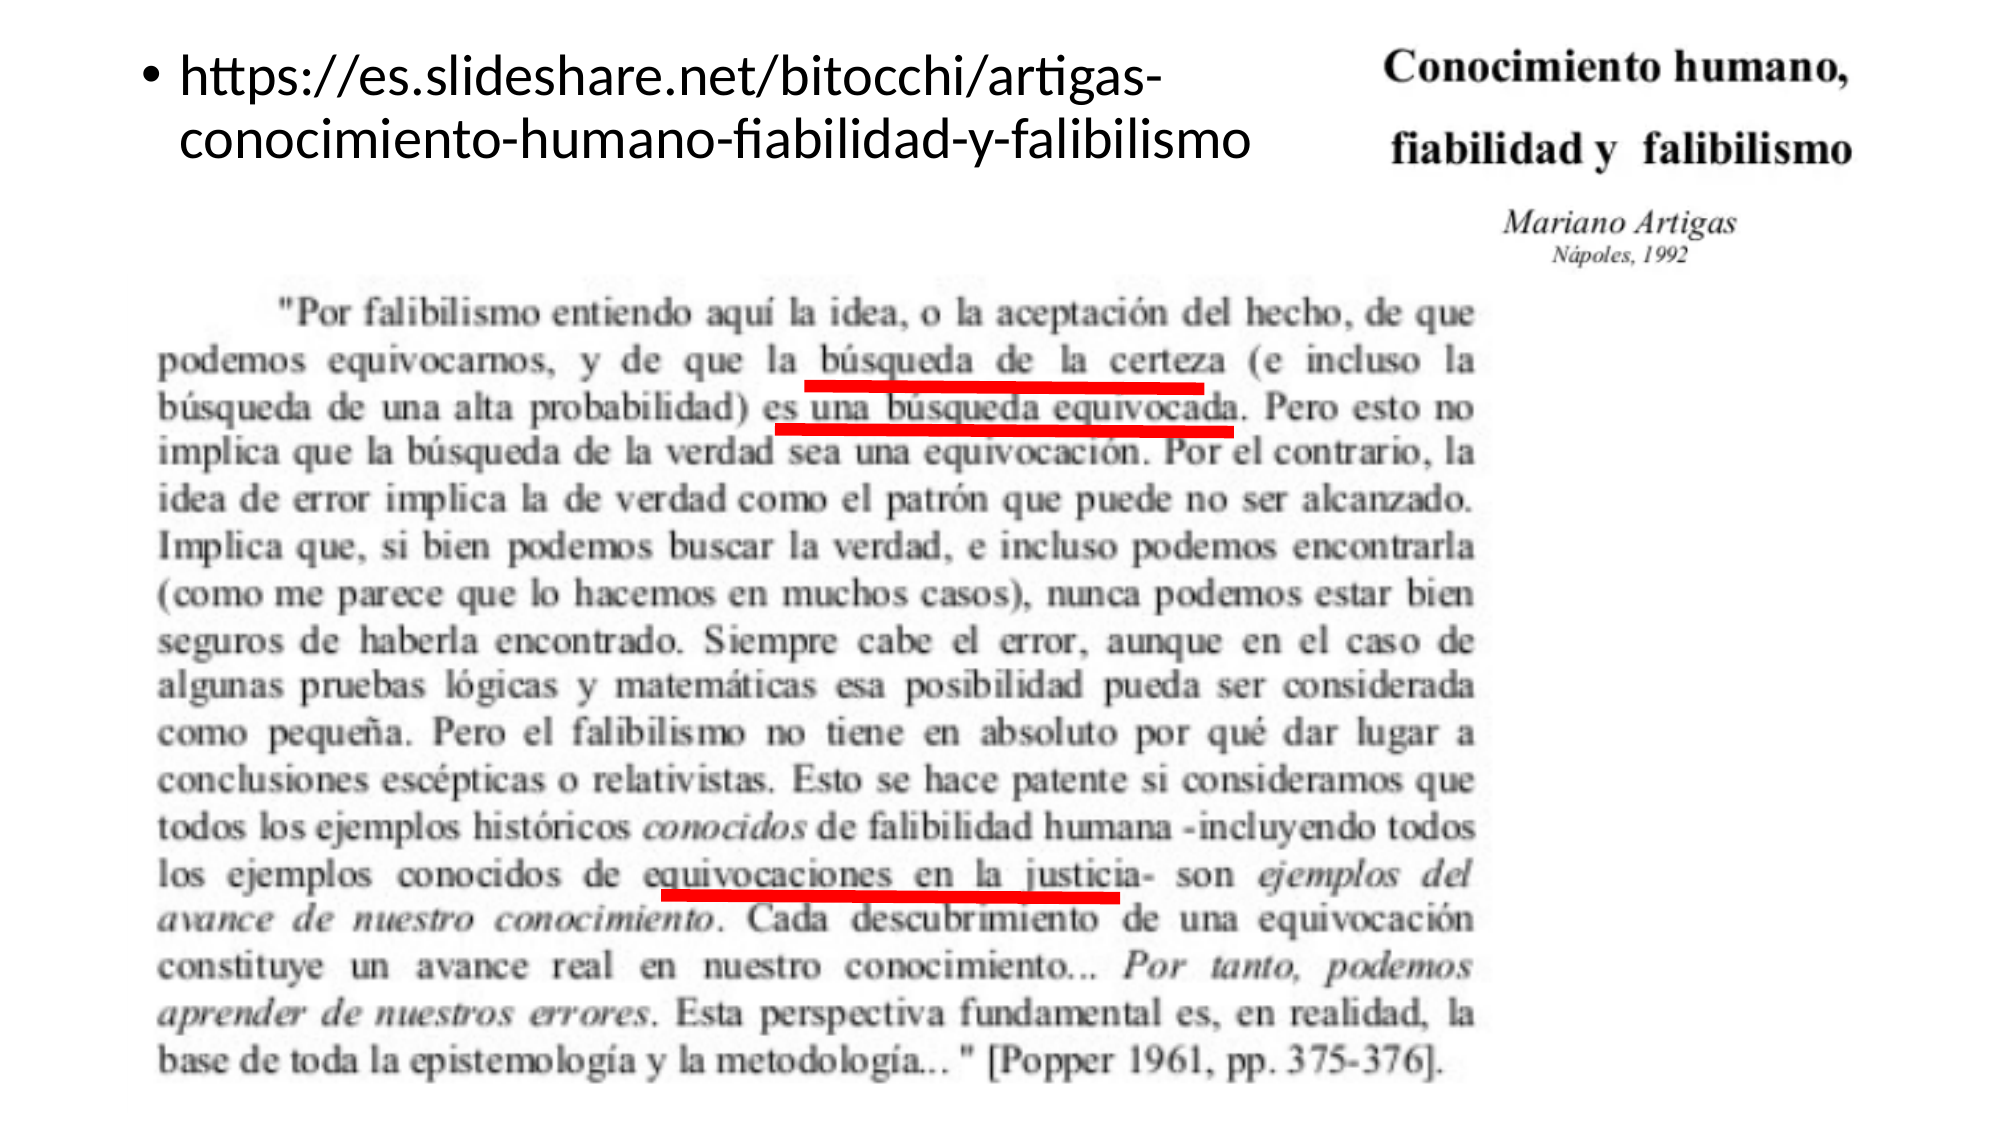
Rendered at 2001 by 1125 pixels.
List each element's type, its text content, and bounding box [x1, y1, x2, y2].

picture [126, 0, 1880, 1113]
list https://es.slideshare.net/bitocchi/artigas-conocimiento-humano-fiabilidad-y-falibilismo [126, 38, 1280, 206]
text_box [775, 429, 1234, 433]
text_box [661, 895, 1121, 899]
